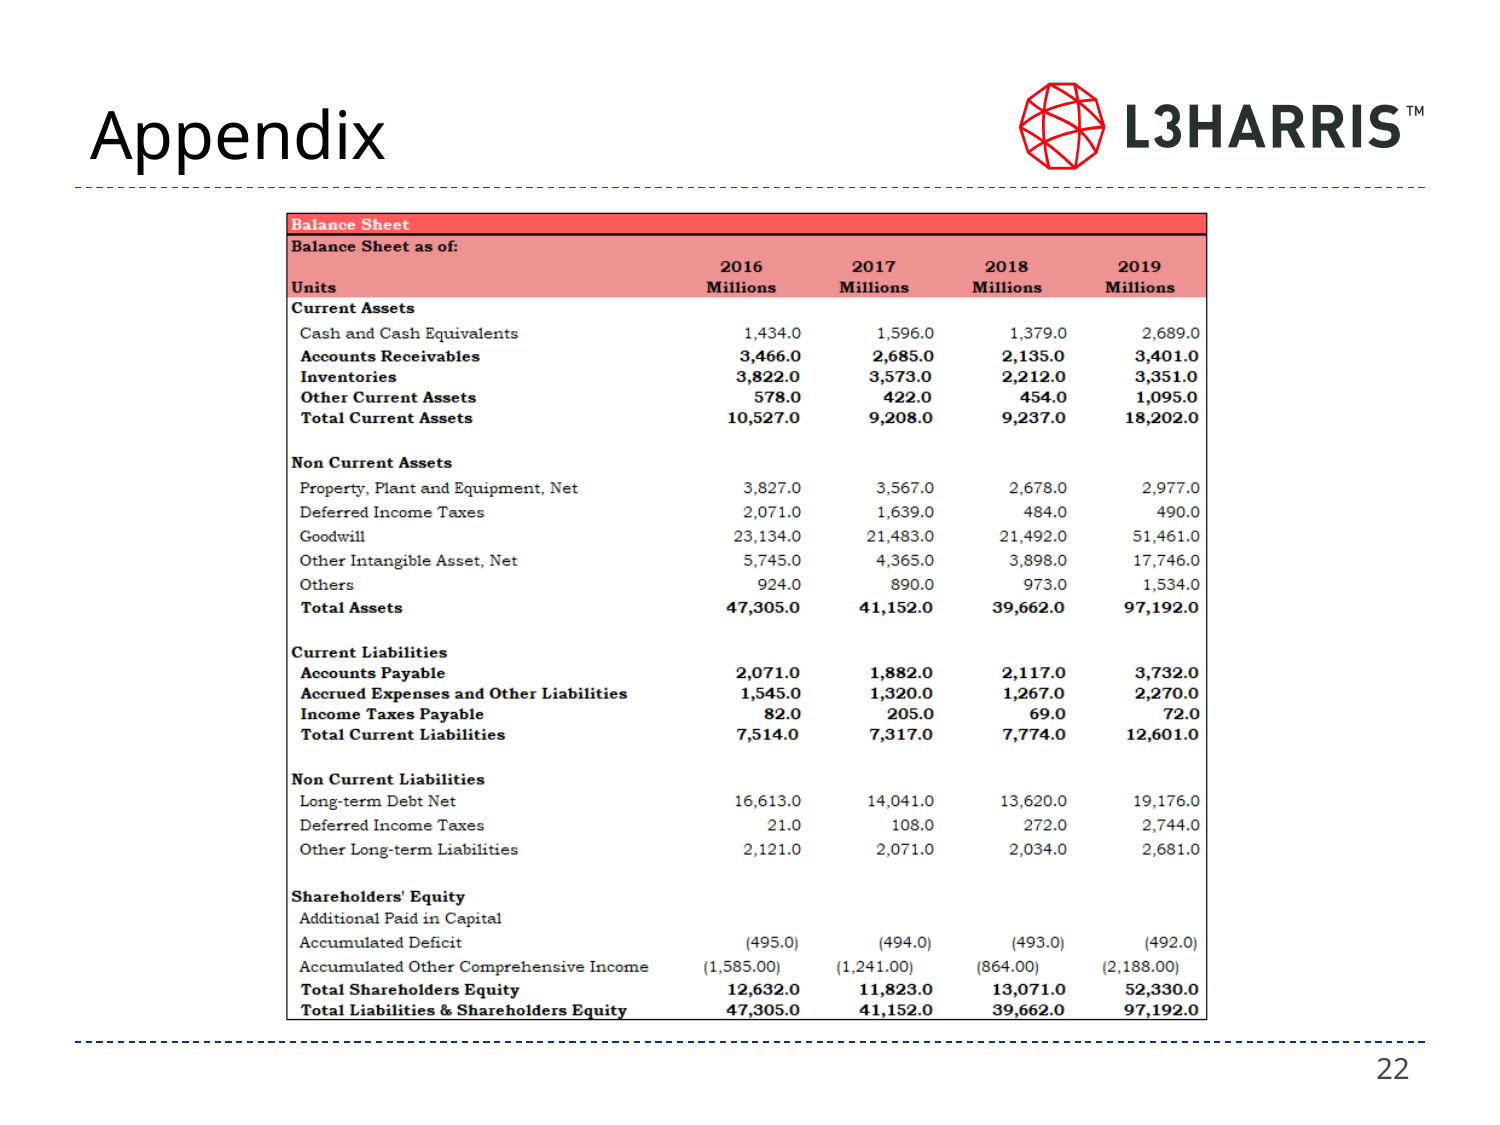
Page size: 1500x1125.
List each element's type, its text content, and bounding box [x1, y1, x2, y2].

picture [281, 0, 1484, 1033]
slide_number 22 [1100, 1042, 1425, 1103]
title Appendix [75, 24, 1425, 188]
